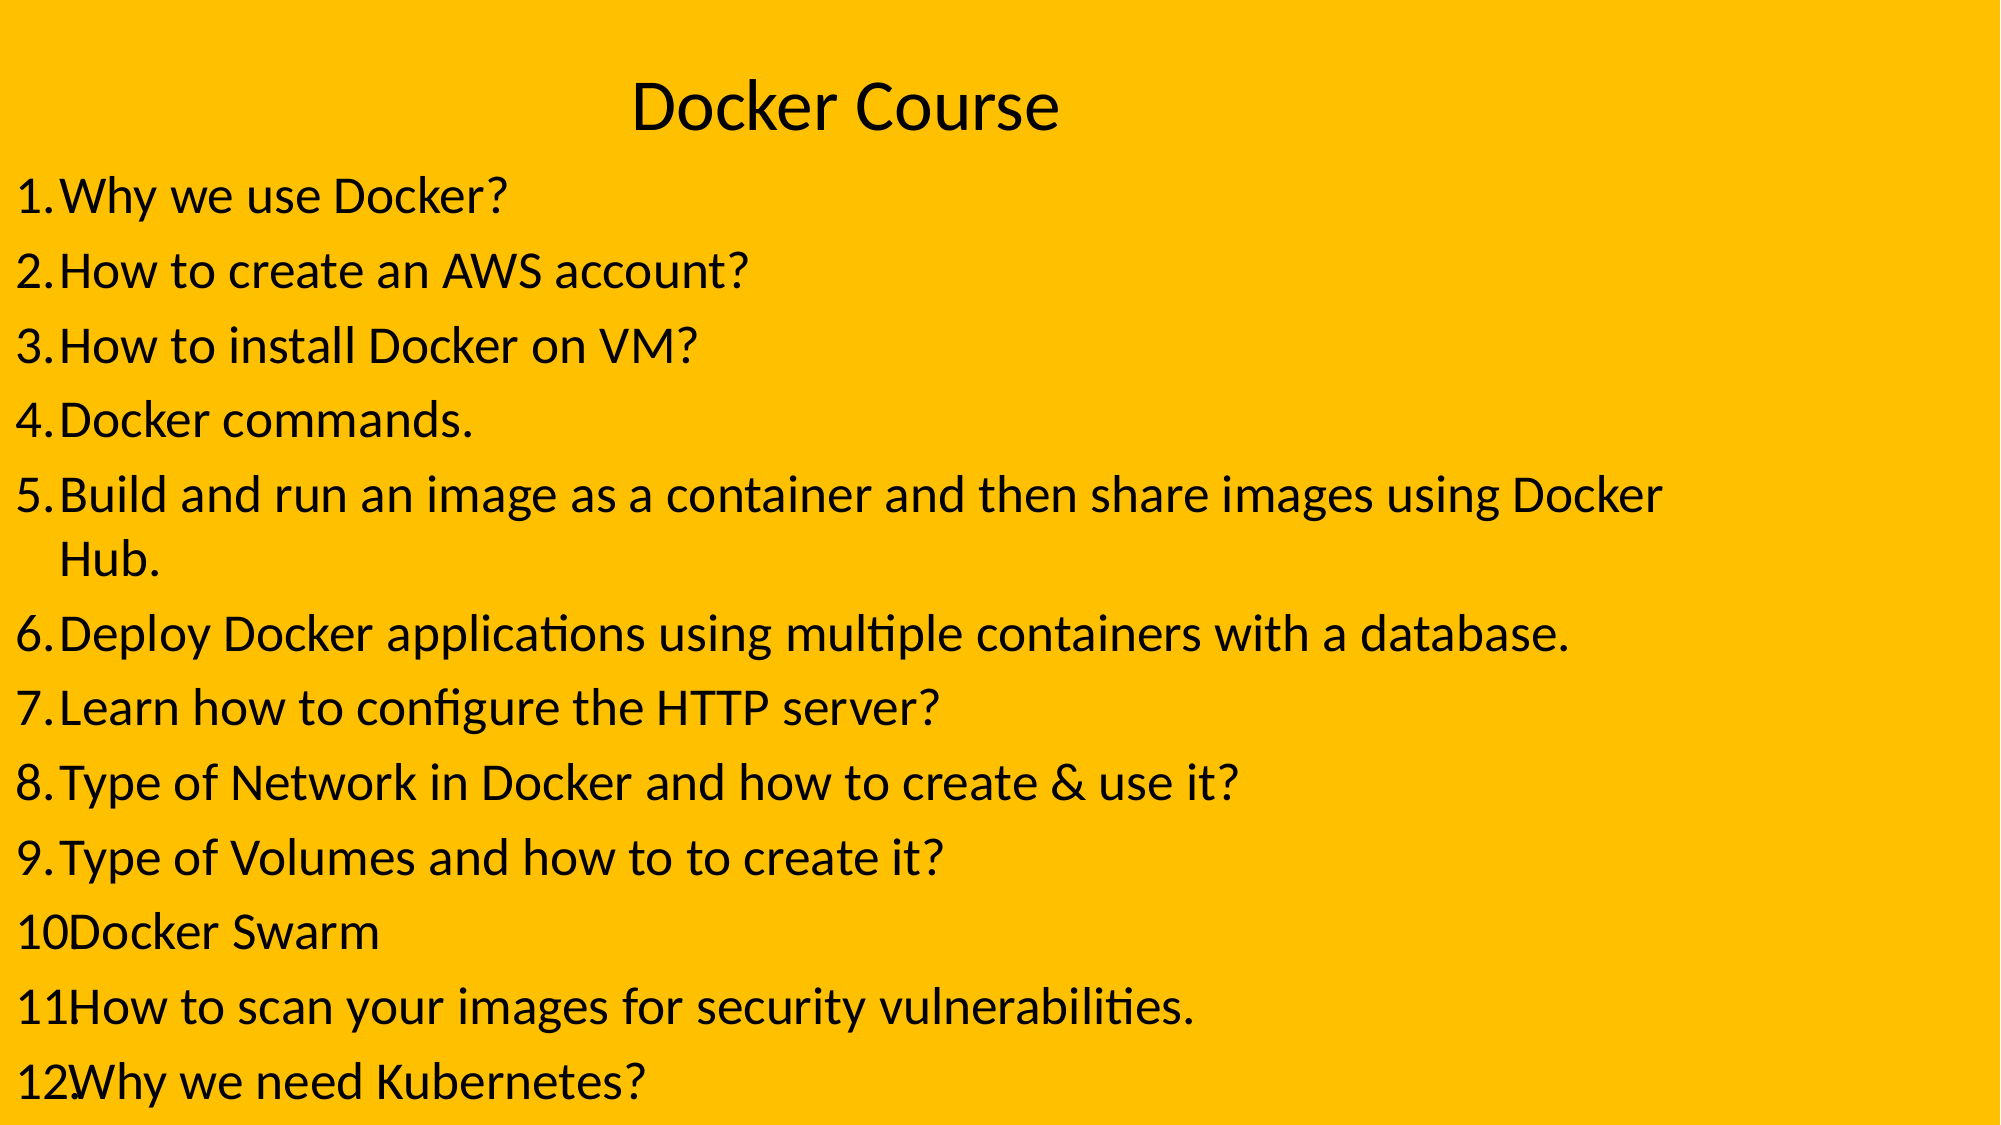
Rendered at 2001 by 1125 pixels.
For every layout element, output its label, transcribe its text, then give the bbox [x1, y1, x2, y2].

list Why we use Docker? How to create an AWS account? How to install Docker on VM? Docker commands. Build and run an image as a container and then share images using Docker Hub. Deploy Docker applications using multiple containers with a database. Learn how to configure the HTTP server? Type of Network in Docker and how to create & use it? Type of Volumes and how to to create it? Docker Swarm How to scan your images for security vulnerabilities. Why we need Kubernetes? [0, 153, 1688, 1125]
title Docker Course [437, 50, 1272, 153]
